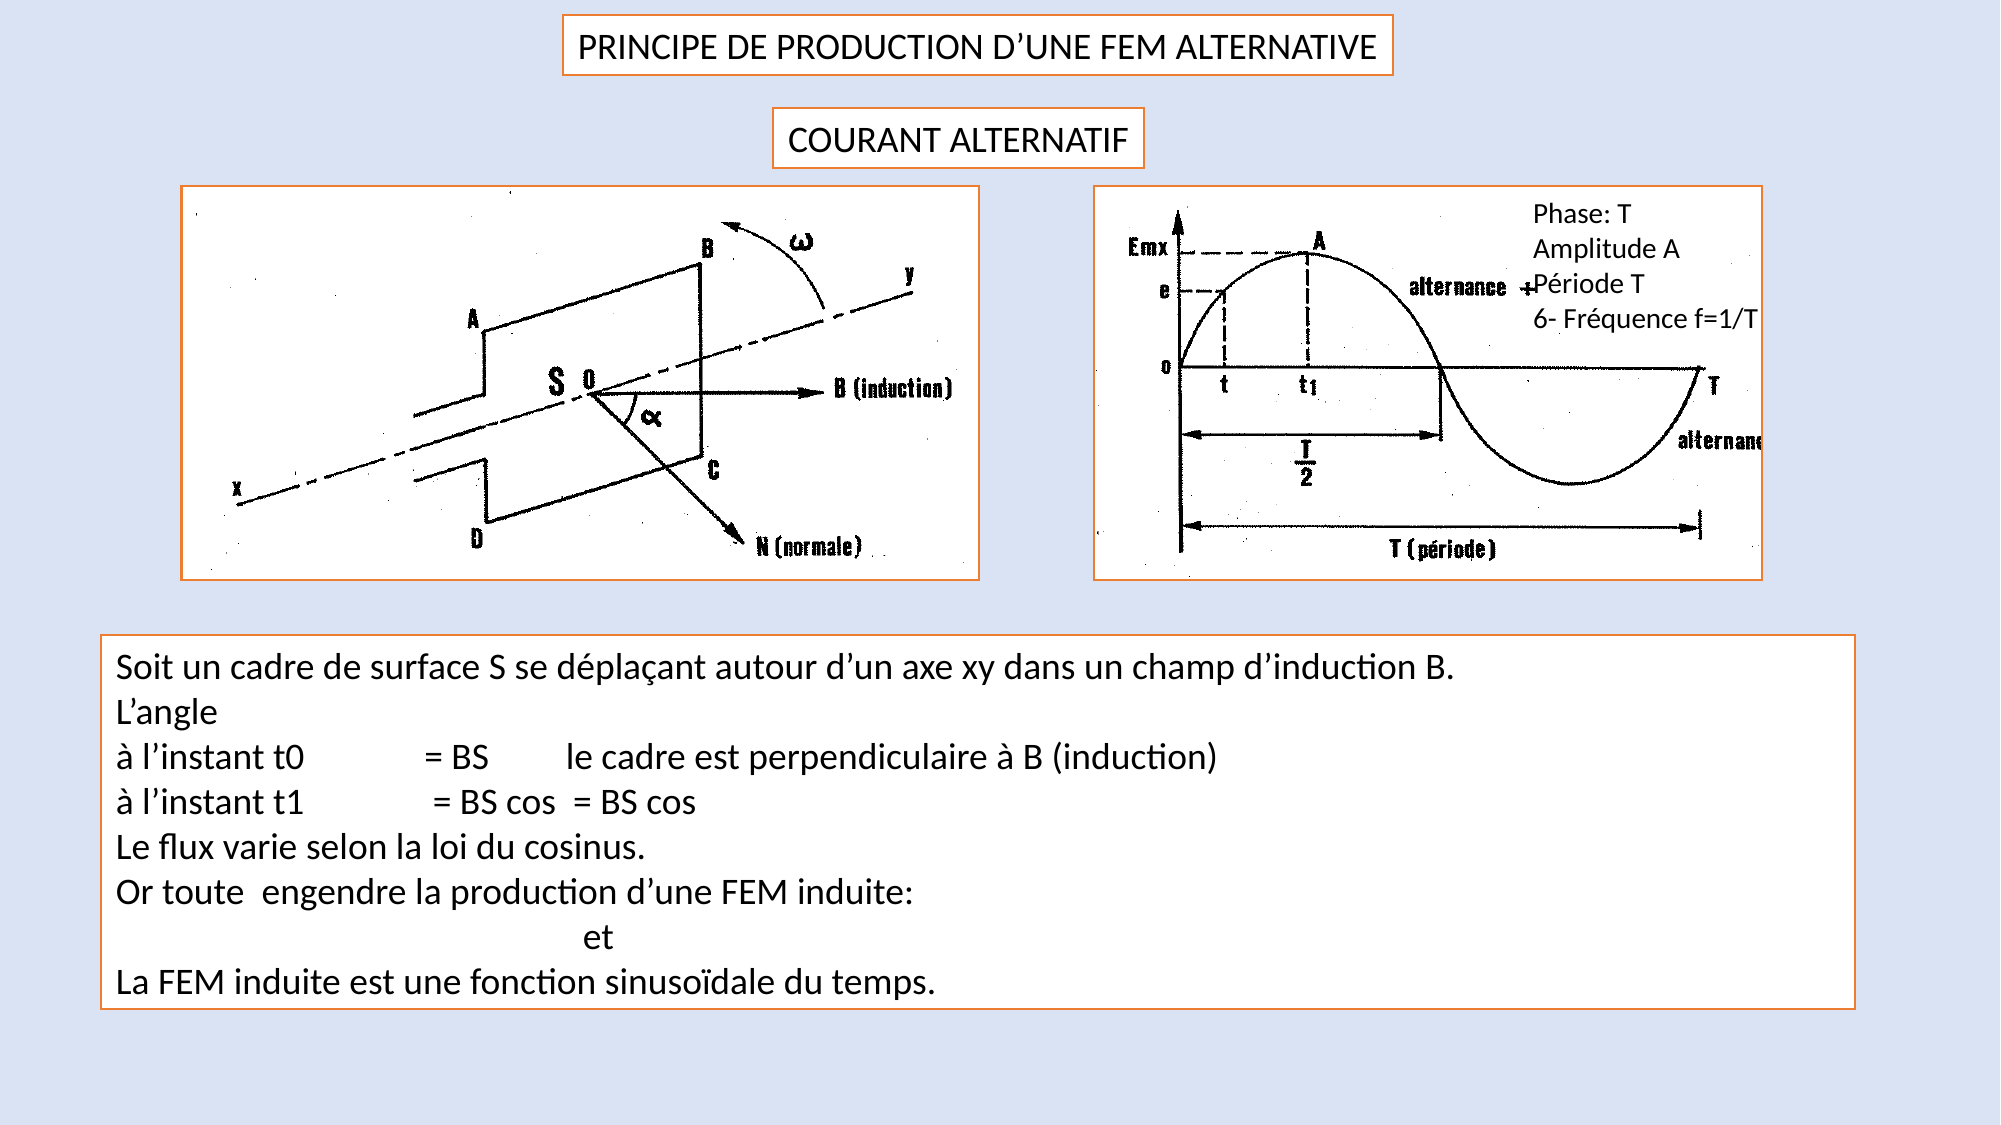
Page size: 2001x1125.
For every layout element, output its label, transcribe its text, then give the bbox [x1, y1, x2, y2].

picture [182, 187, 979, 579]
picture [1094, 187, 1762, 579]
text_box PRINCIPE DE PRODUCTION D’UNE FEM ALTERNATIVE [562, 14, 1394, 76]
text_box COURANT ALTERNATIF [772, 107, 1145, 169]
